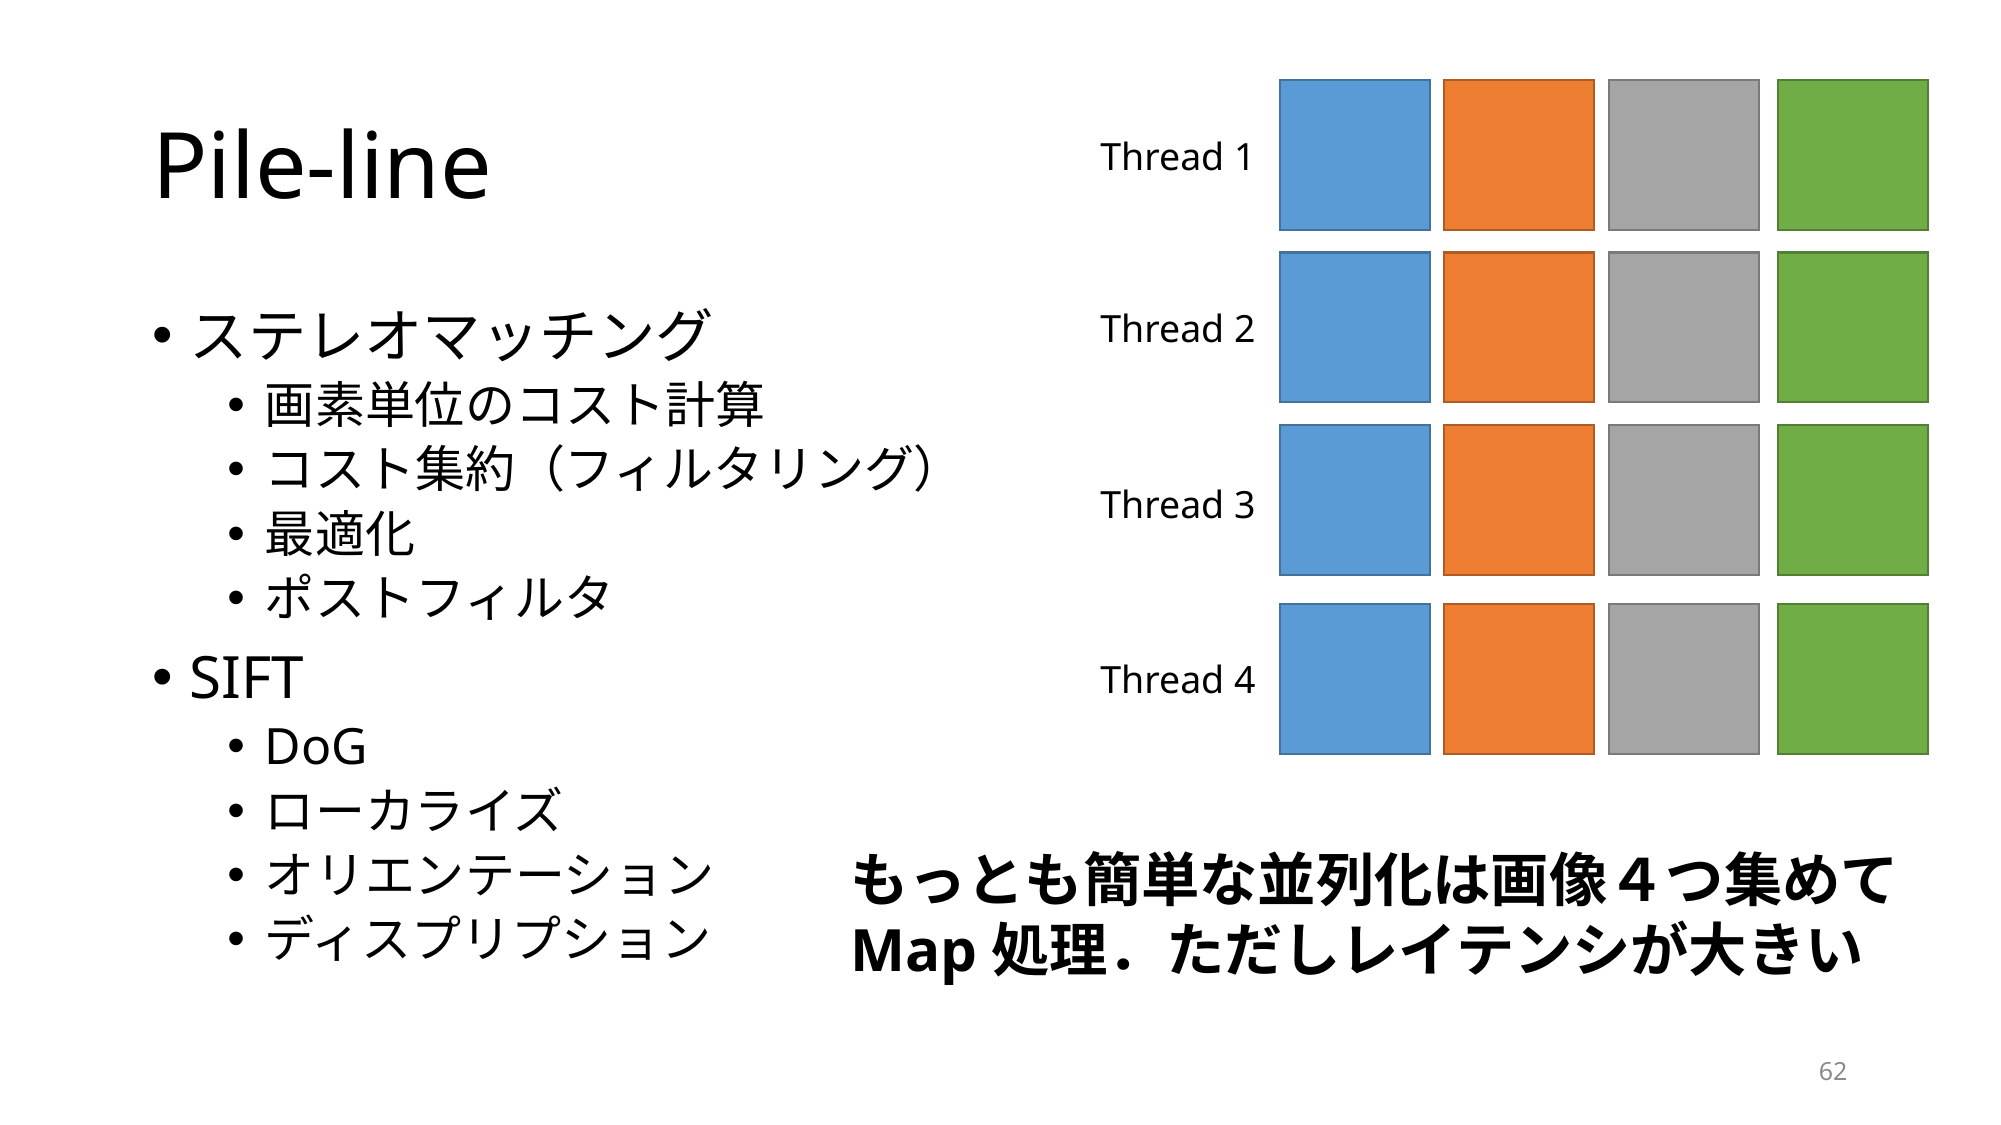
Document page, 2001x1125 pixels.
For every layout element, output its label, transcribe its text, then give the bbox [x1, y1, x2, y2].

text_box [1608, 603, 1760, 755]
text_box [1608, 251, 1760, 403]
text_box もっとも簡単な並列化は画像４つ集めて Map処理．ただしレイテンシが大きい [835, 835, 1914, 991]
text_box [1279, 79, 1431, 231]
text_box [1279, 424, 1431, 576]
title Pile-line [137, 59, 1863, 278]
text_box [1279, 603, 1431, 755]
text_box [1608, 79, 1760, 231]
list ステレオマッチング 画素単位のコスト計算 コスト集約（フィルタリング） 最適化 ポストフィルタ SIFT DoG ローカライズ オリエンテーション ディスプリプション [137, 299, 1863, 1014]
text_box [1777, 79, 1929, 231]
text_box Thread 4 [1085, 648, 1271, 709]
text_box [1443, 424, 1595, 576]
text_box [1443, 251, 1595, 403]
text_box [1777, 603, 1929, 755]
text_box Thread 1 [1085, 125, 1271, 185]
text_box [1777, 424, 1929, 576]
text_box [1608, 424, 1760, 576]
text_box [1443, 603, 1595, 755]
text_box Thread 3 [1085, 473, 1271, 533]
text_box Thread 2 [1085, 297, 1271, 357]
text_box [1777, 251, 1929, 403]
slide_number 62 [1412, 1042, 1863, 1103]
text_box [1279, 251, 1431, 403]
text_box [1443, 79, 1595, 231]
